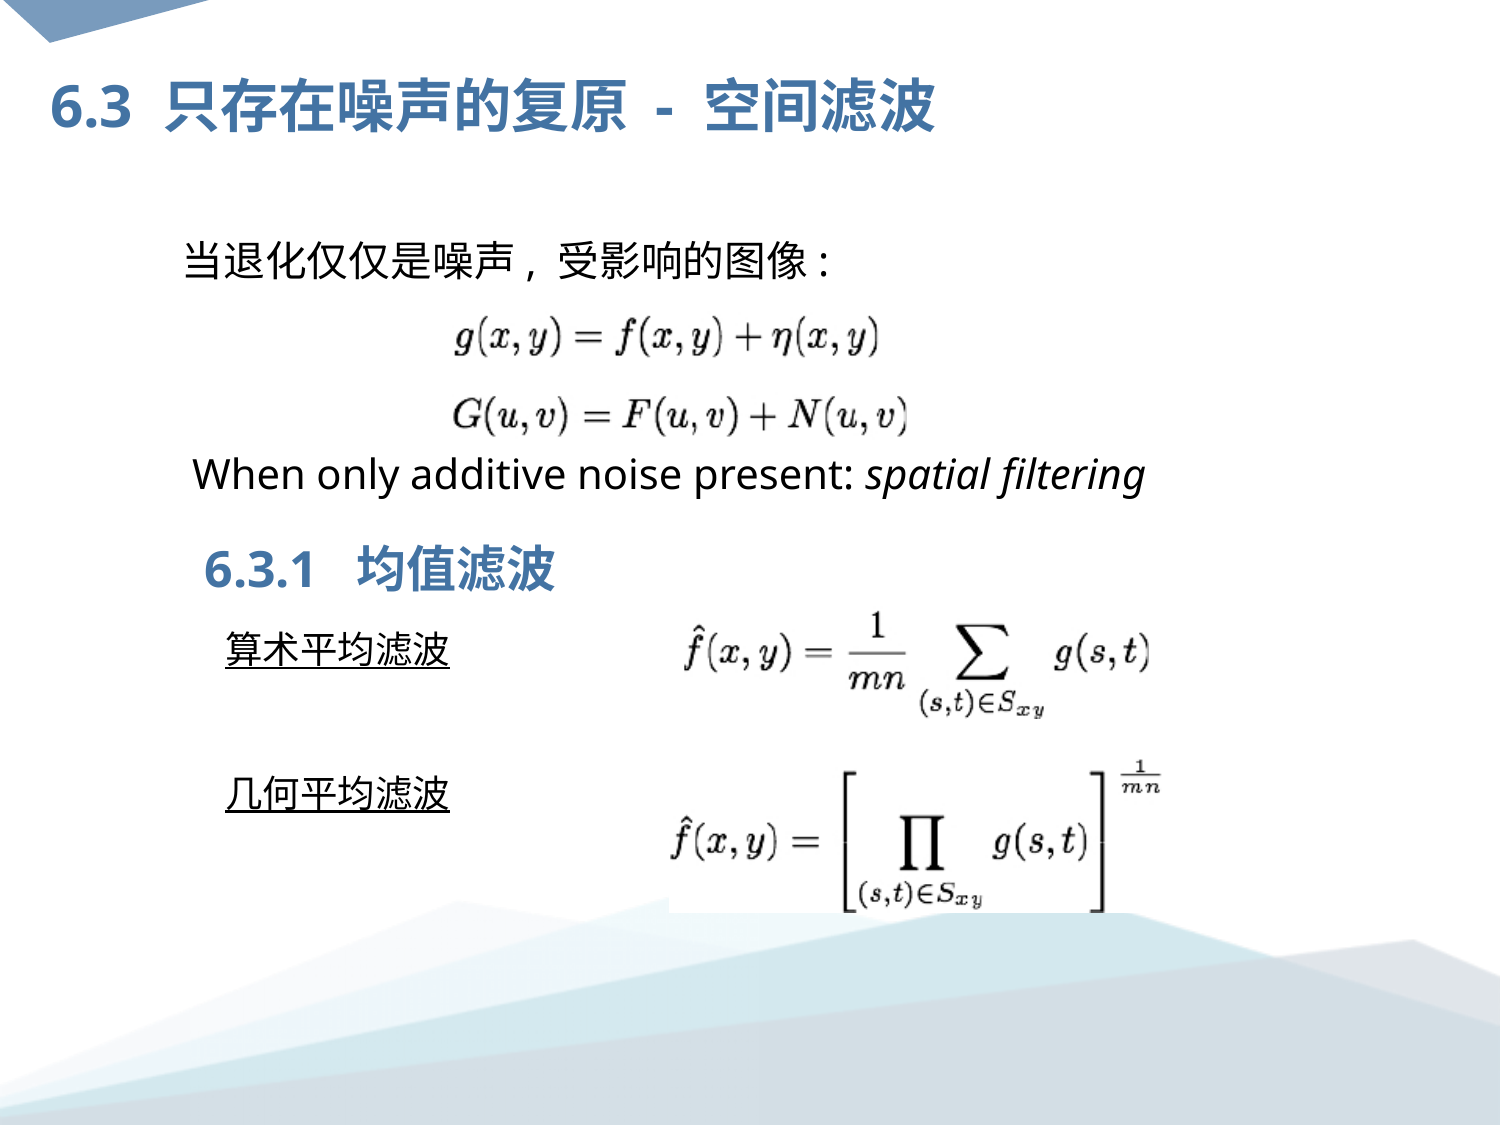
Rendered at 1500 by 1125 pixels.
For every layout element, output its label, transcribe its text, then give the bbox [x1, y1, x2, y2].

picture [452, 299, 880, 359]
text_box [3, 0, 209, 43]
text_box 几何平均滤波 [224, 774, 450, 822]
text_box 当退化仅仅是噪声, 受影响的图像: [181, 245, 1370, 293]
text_box 6.3.1 均值滤波 [204, 558, 680, 606]
text_box 6.3 只存在噪声的复原 - 空间滤波 [50, 99, 1500, 147]
picture [452, 381, 907, 440]
text_box 算术平均滤波 [224, 631, 450, 679]
picture [0, 741, 1500, 1125]
text_box When only additive noise present: spatial filtering [192, 458, 1267, 506]
picture [683, 591, 1149, 719]
